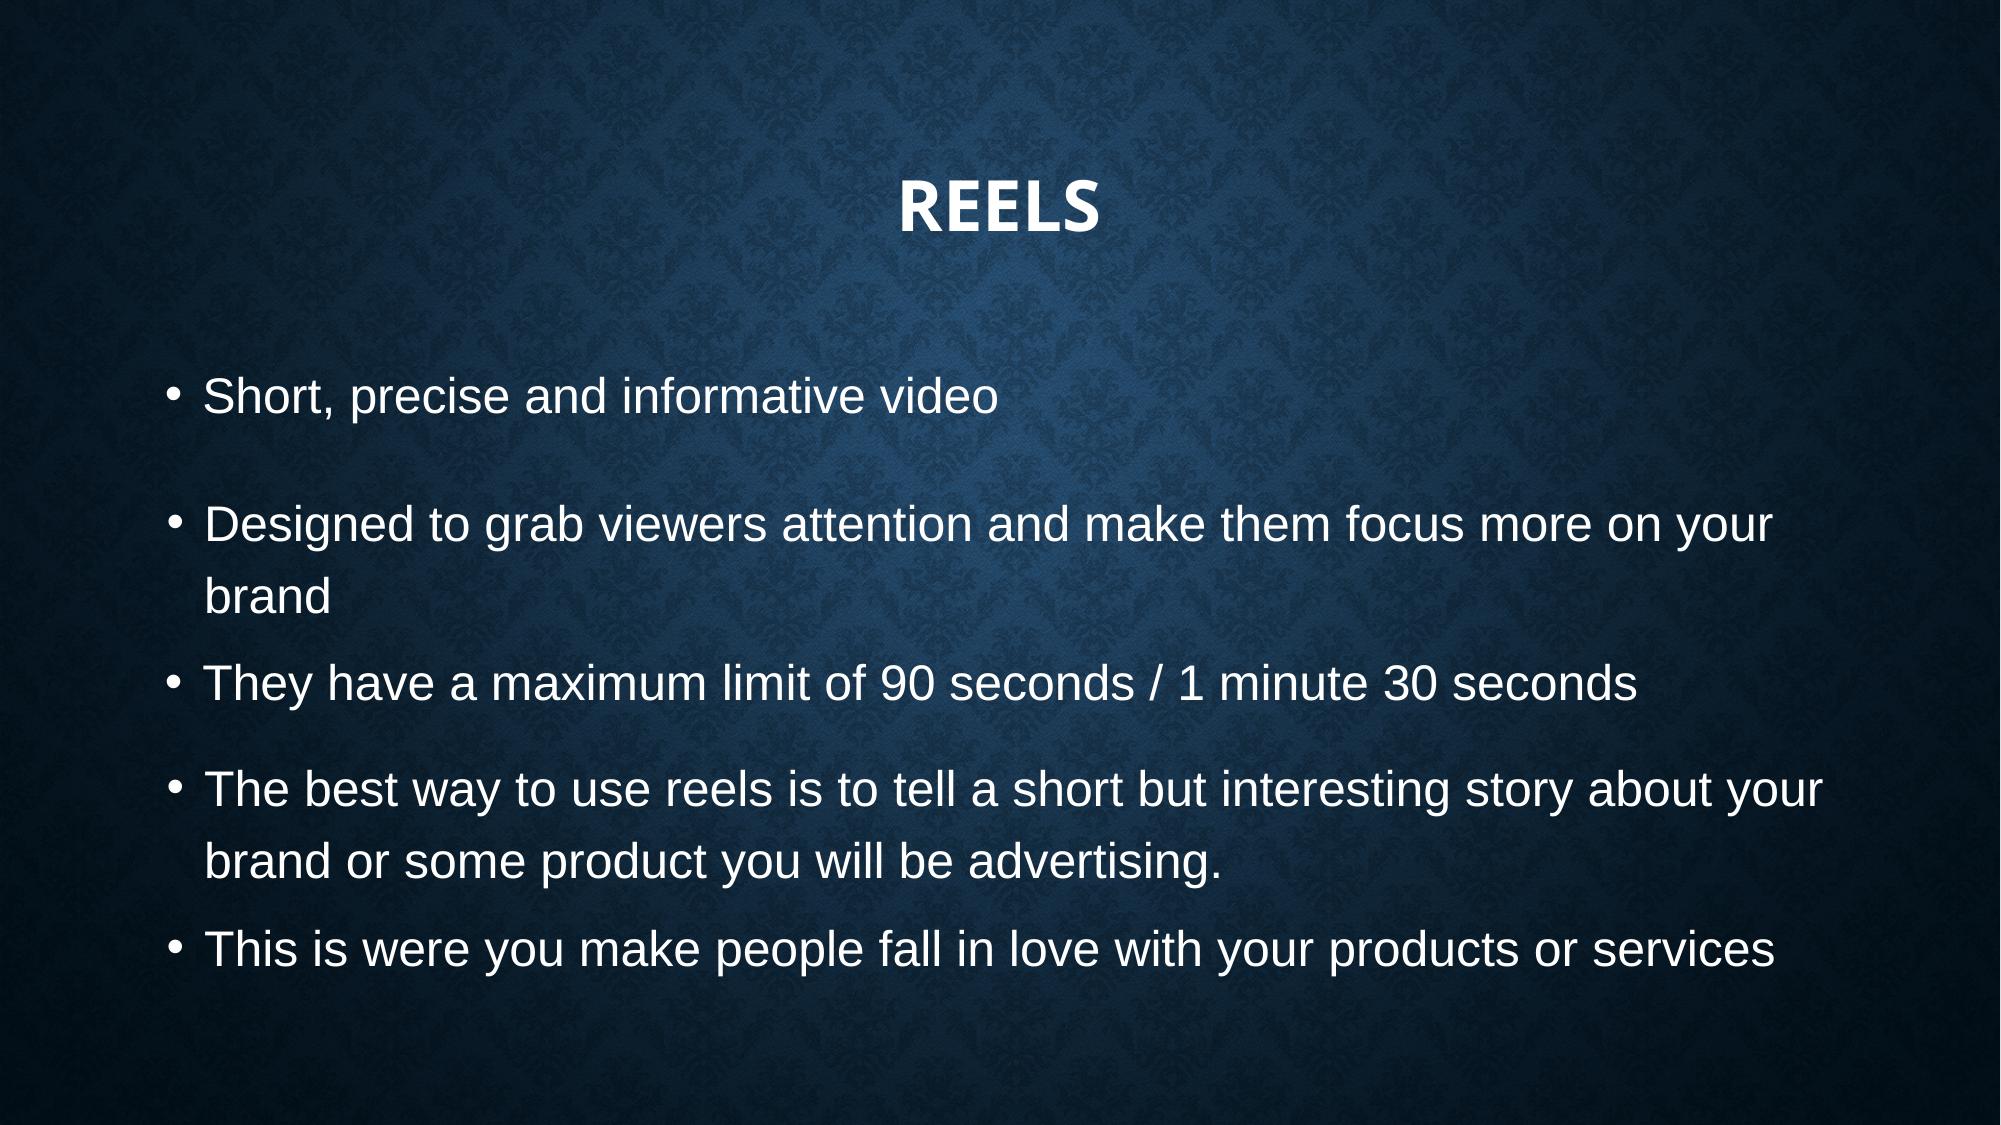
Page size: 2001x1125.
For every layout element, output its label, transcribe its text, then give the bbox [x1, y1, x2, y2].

text_box The best way to use reels is to tell a short but interesting story about your brand or some product you will be advertising. [151, 736, 1850, 923]
text_box They have a maximum limit of 90 seconds / 1 minute 30 seconds [149, 631, 1849, 737]
text_box This is were you make people fall in love with your products or services [151, 923, 1850, 1025]
title Reels [149, 99, 1849, 318]
text_box Designed to grab viewers attention and make them focus more on your brand [151, 471, 1850, 632]
list Short, precise and informative video [149, 343, 1849, 446]
